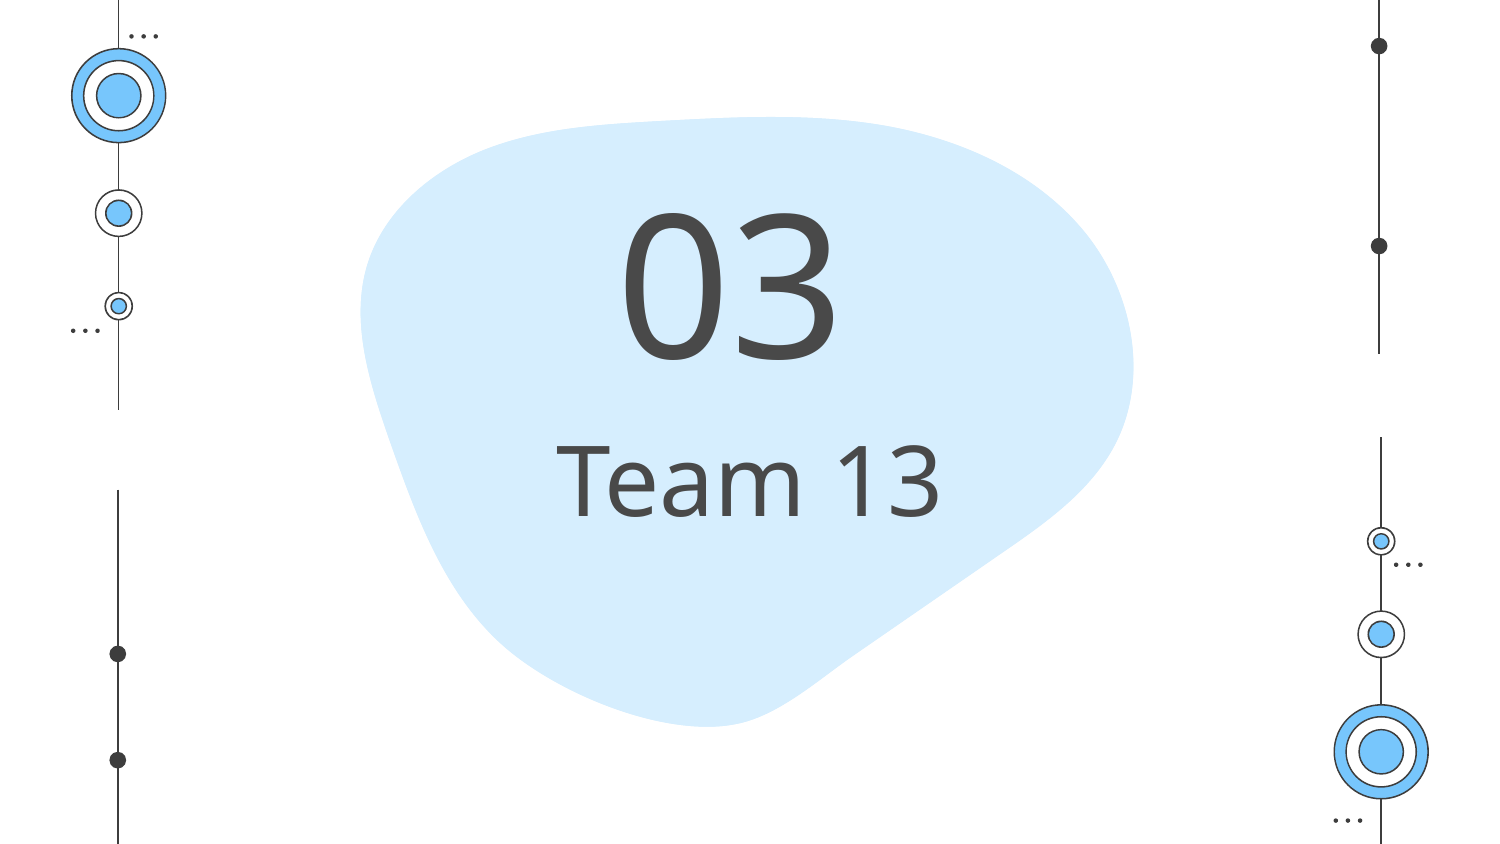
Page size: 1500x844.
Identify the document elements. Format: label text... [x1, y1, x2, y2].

title Team 13 [487, 411, 1013, 544]
title 03 [487, 190, 975, 366]
